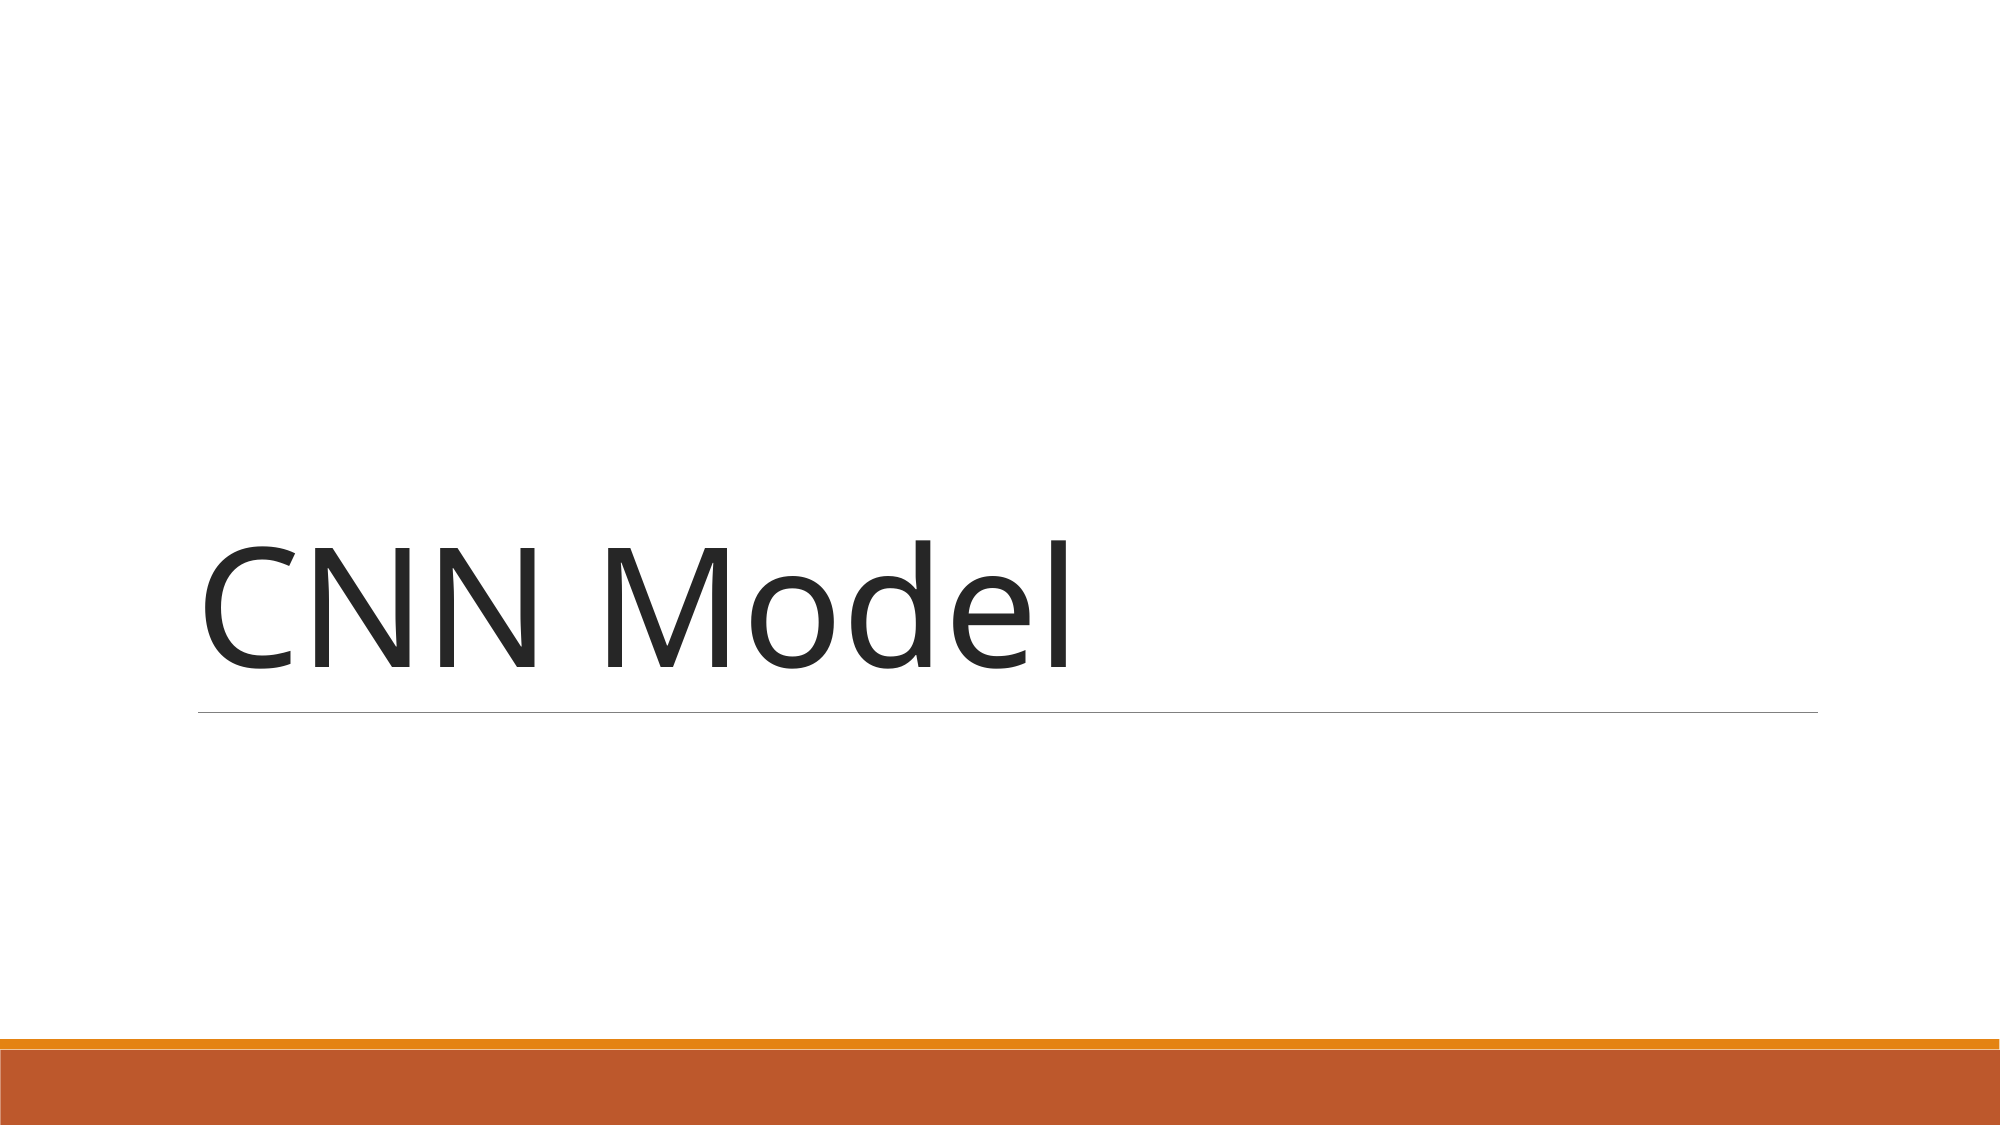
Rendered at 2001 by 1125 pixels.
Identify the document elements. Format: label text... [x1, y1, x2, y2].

title CNN Model [180, 124, 1830, 710]
